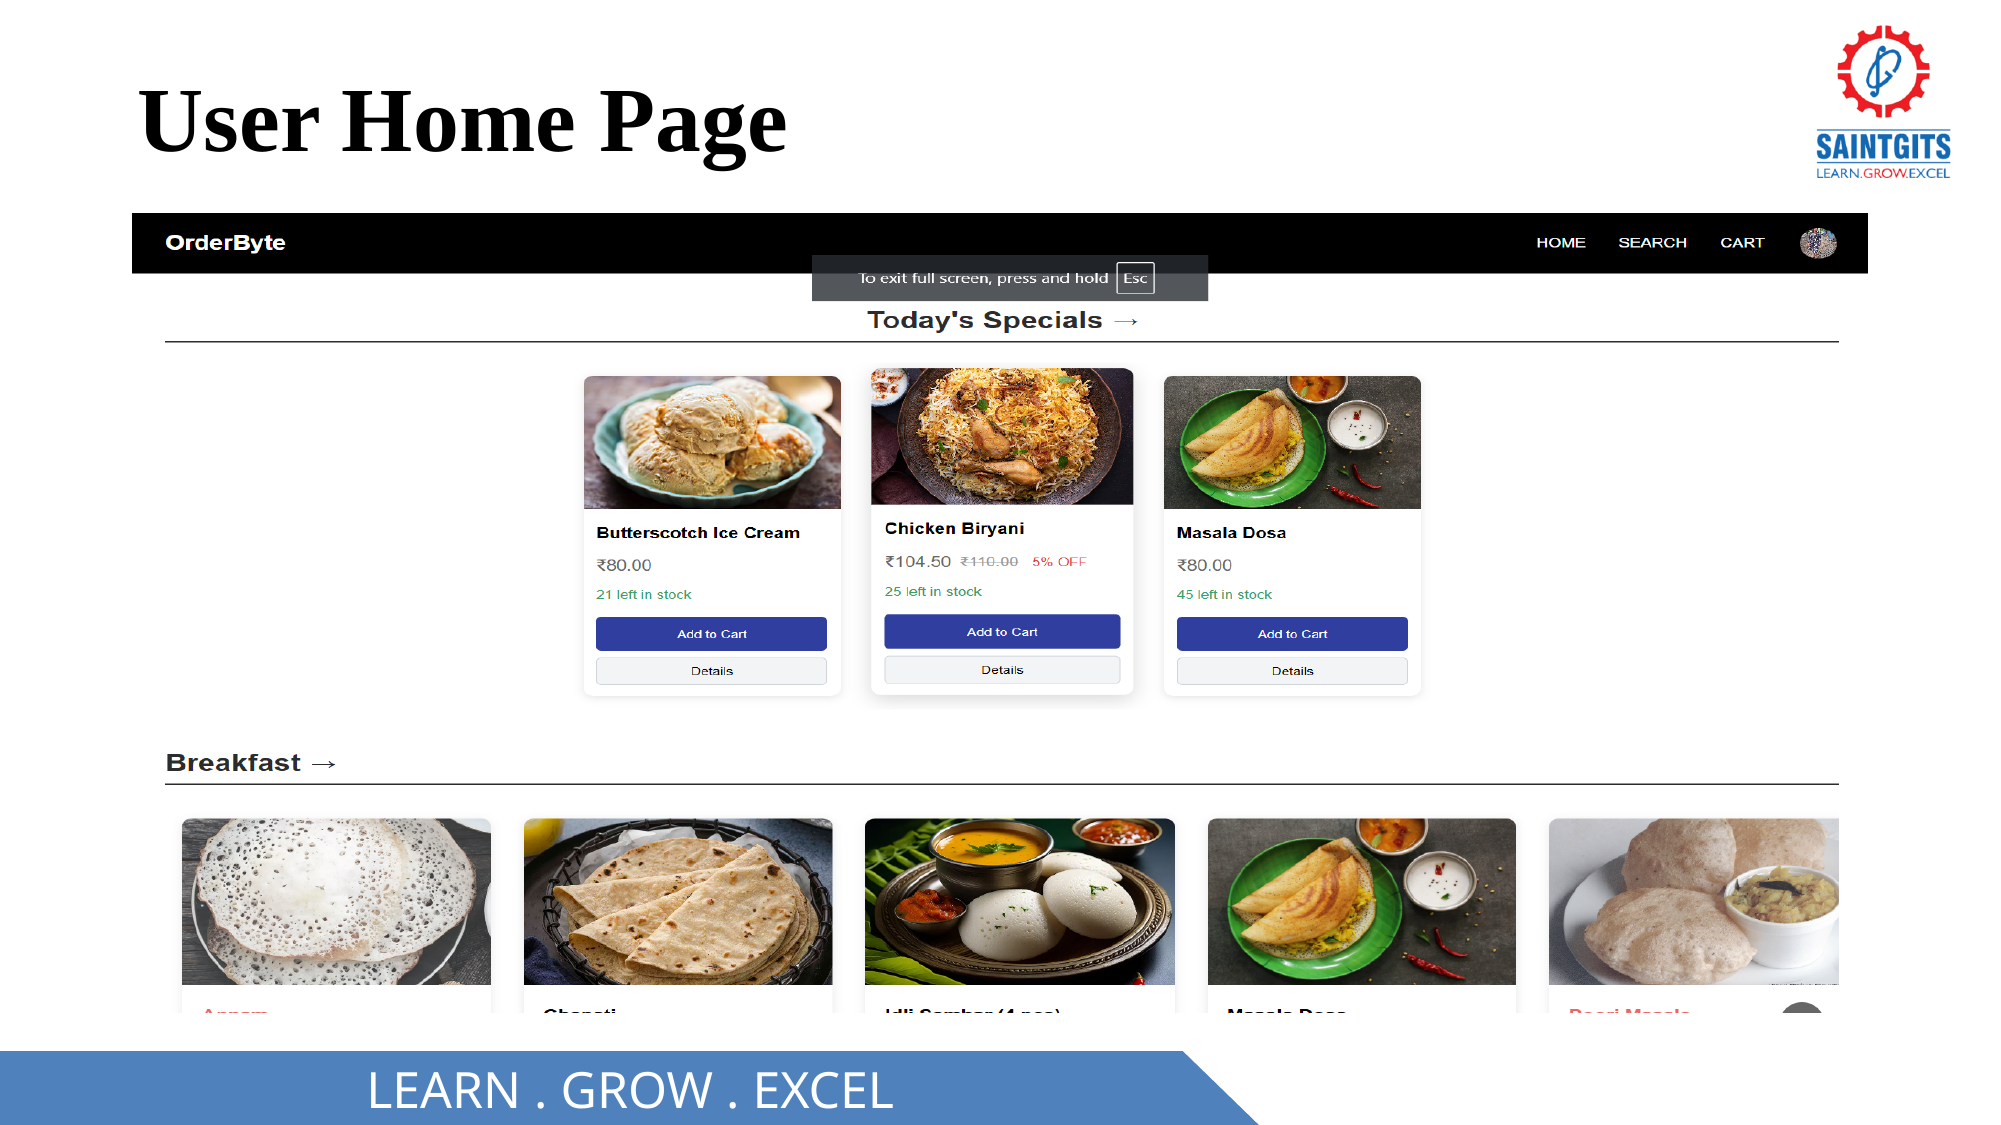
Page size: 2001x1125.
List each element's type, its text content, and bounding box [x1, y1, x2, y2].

picture [131, 213, 1869, 1013]
text_box User Home Page [137, 59, 801, 176]
text_box LEARN . GROW . EXCEL [0, 1051, 1259, 1125]
picture [1816, 25, 1951, 179]
